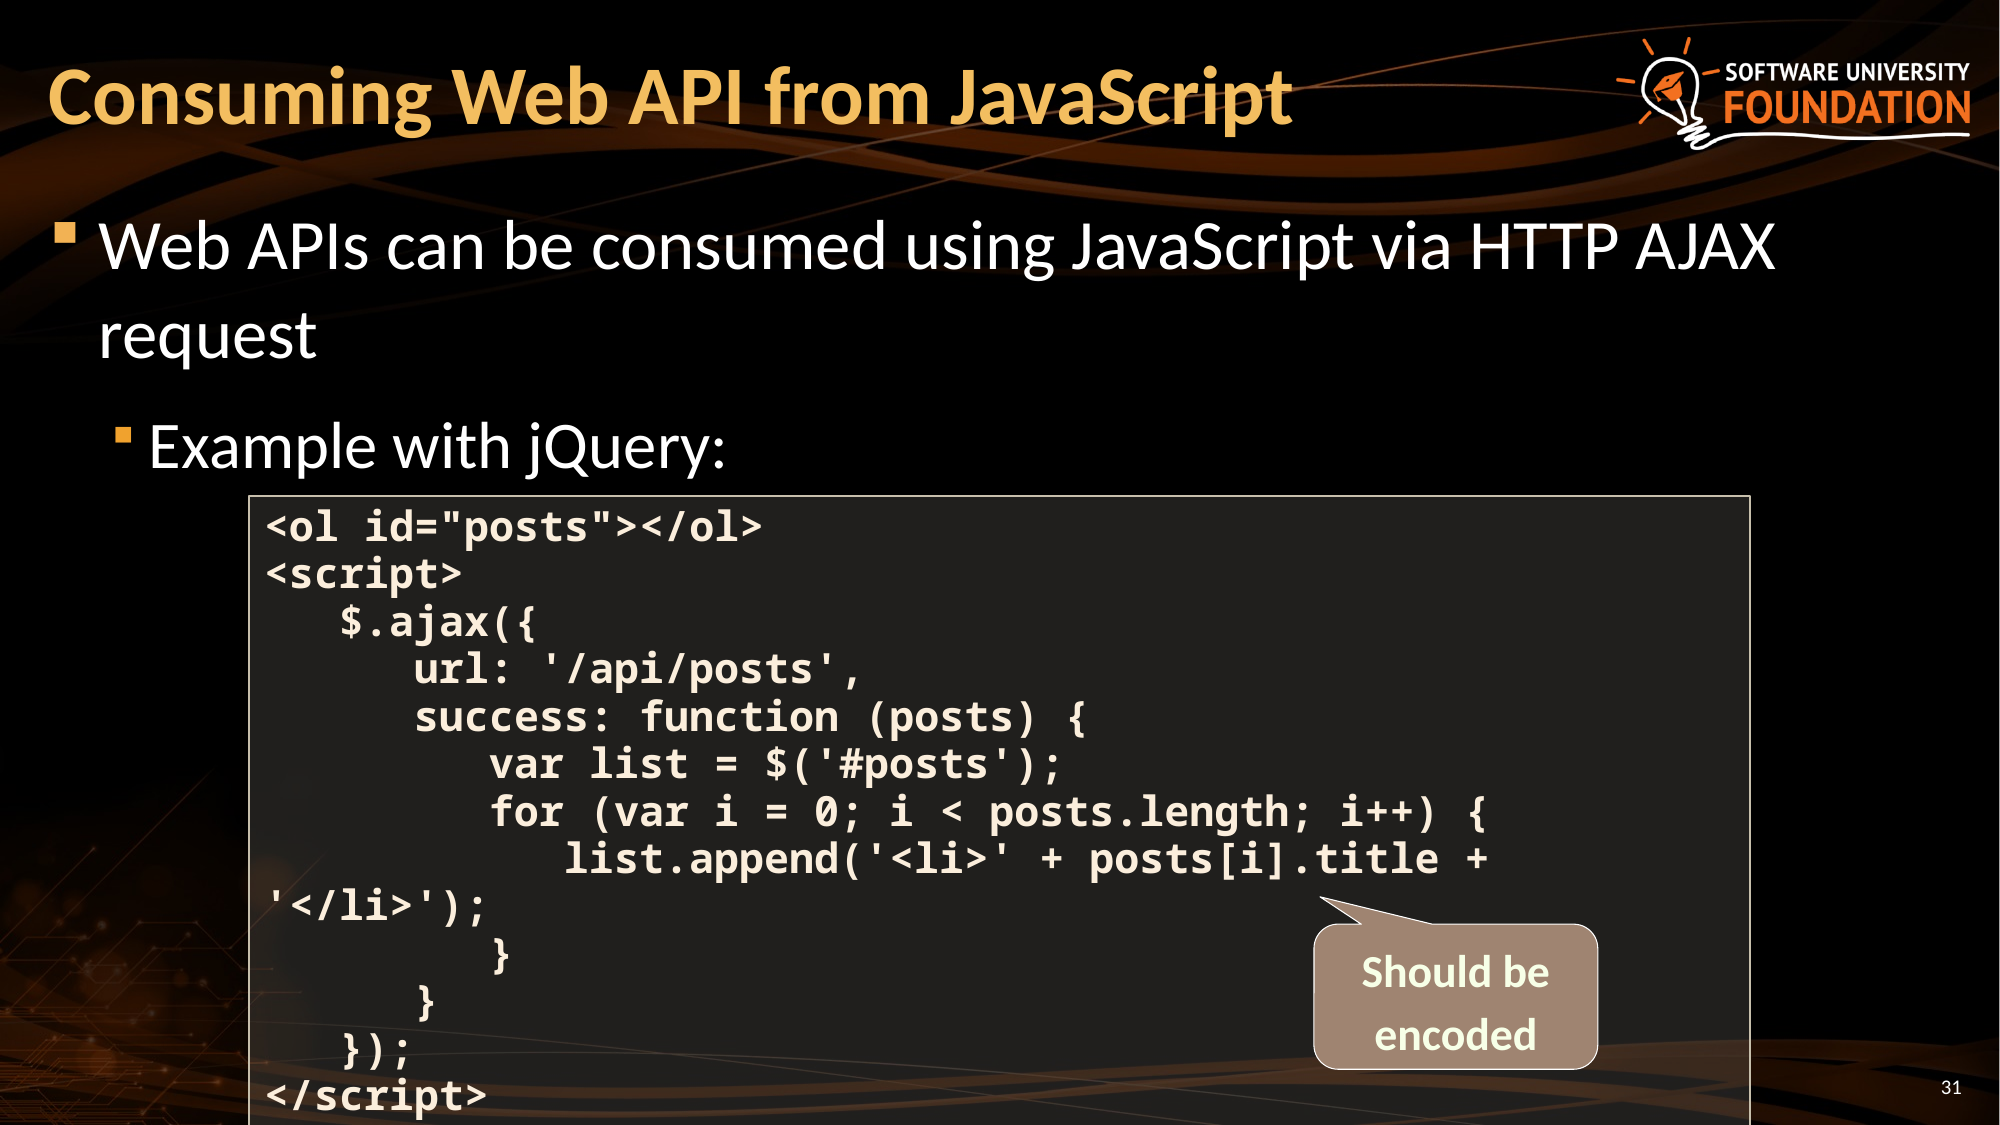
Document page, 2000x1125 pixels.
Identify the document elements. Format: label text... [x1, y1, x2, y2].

list Web APIs can be consumed using JavaScript via HTTP AJAX request Example with jQuery: [31, 188, 1968, 1103]
title Consuming Web API from JavaScript [30, 6, 1602, 189]
text_box Should be encoded [1313, 896, 1598, 1070]
picture [0, 0, 2000, 1125]
text_box <ol id="posts"></ol> <script> $.ajax({ url: '/api/posts', success: function (posts) { var list = $('#posts'); for (var i = 0; i < posts.length; i++) { list.append('<li>' + posts[i].title + '</li>'); } } }); </script> [249, 495, 1750, 1125]
